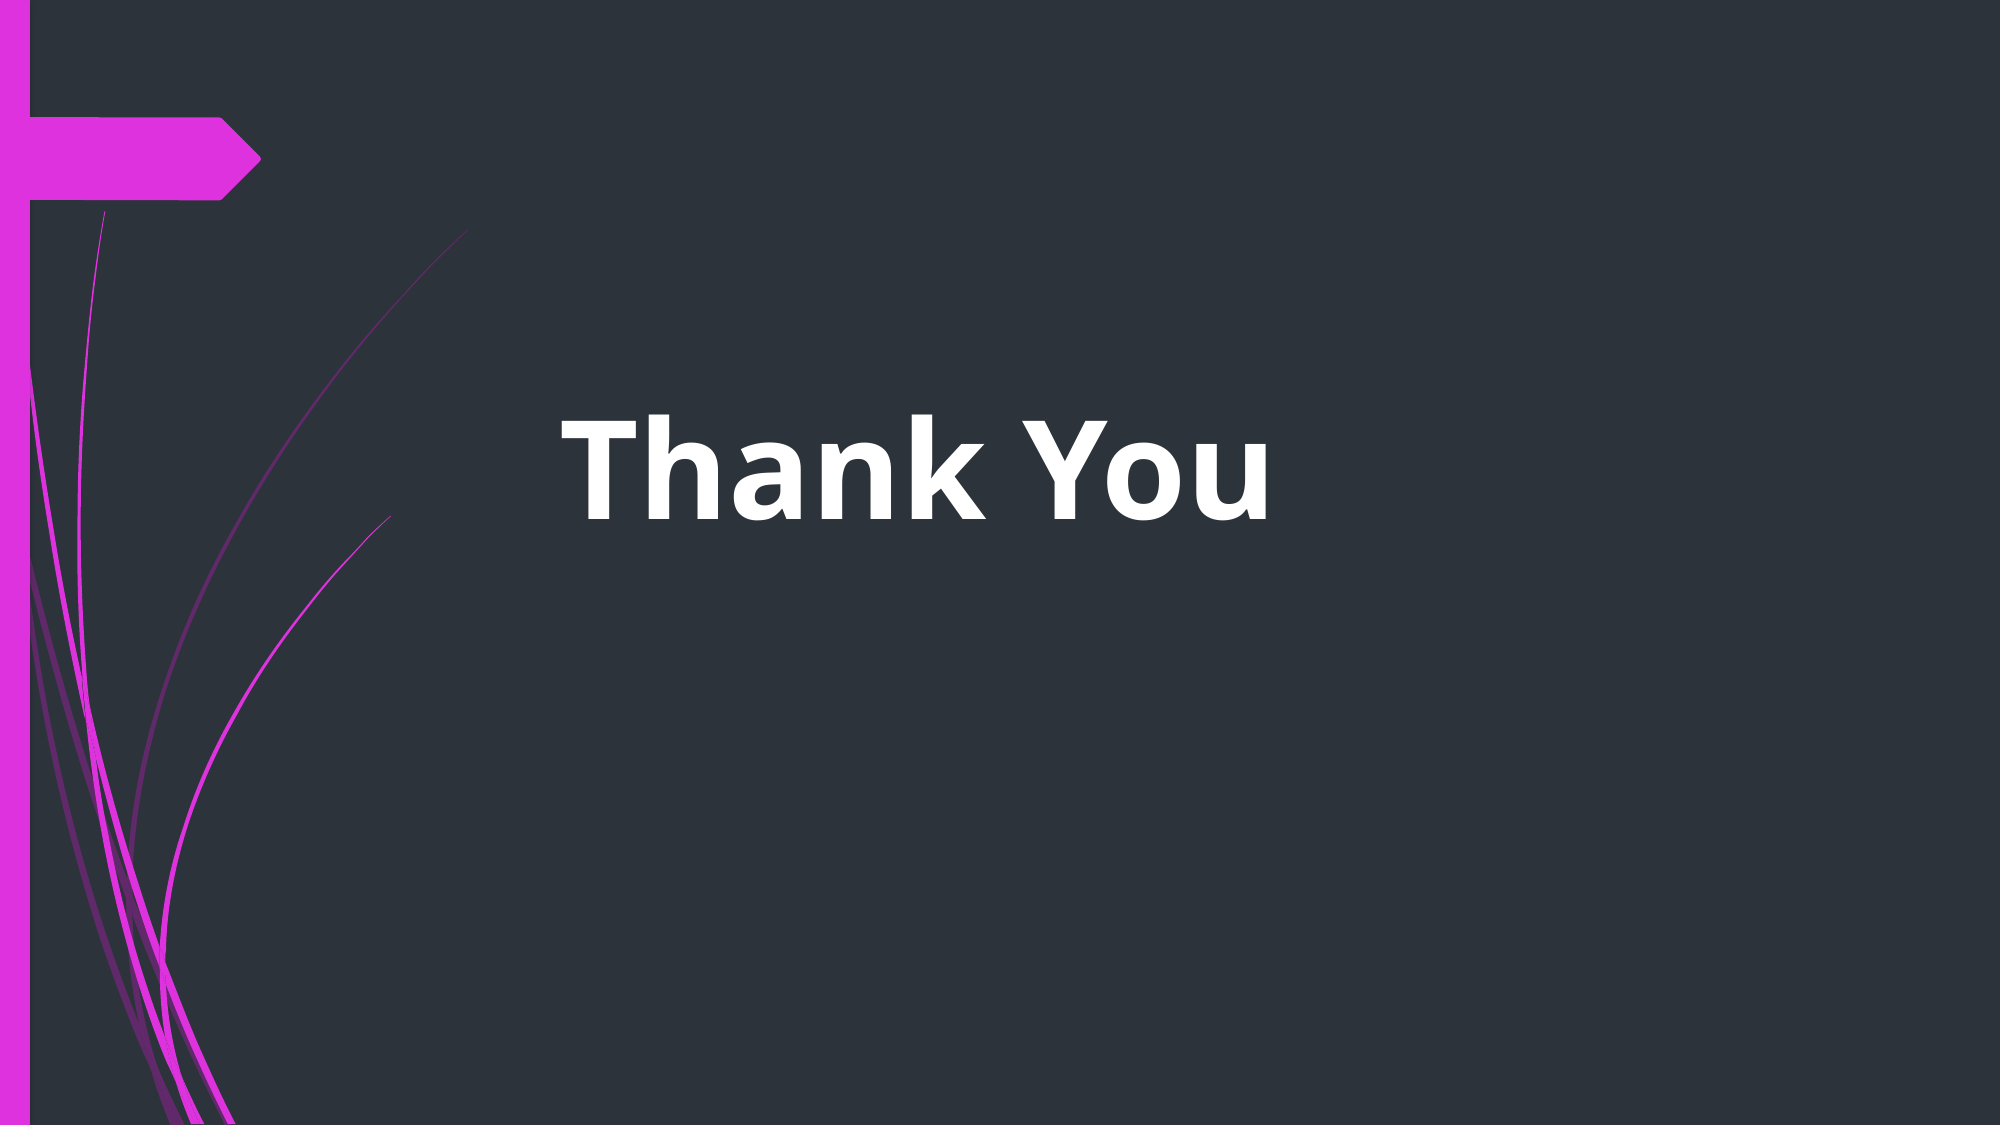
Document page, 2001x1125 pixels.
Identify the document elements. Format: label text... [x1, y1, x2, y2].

title Thank You [303, 375, 1534, 594]
